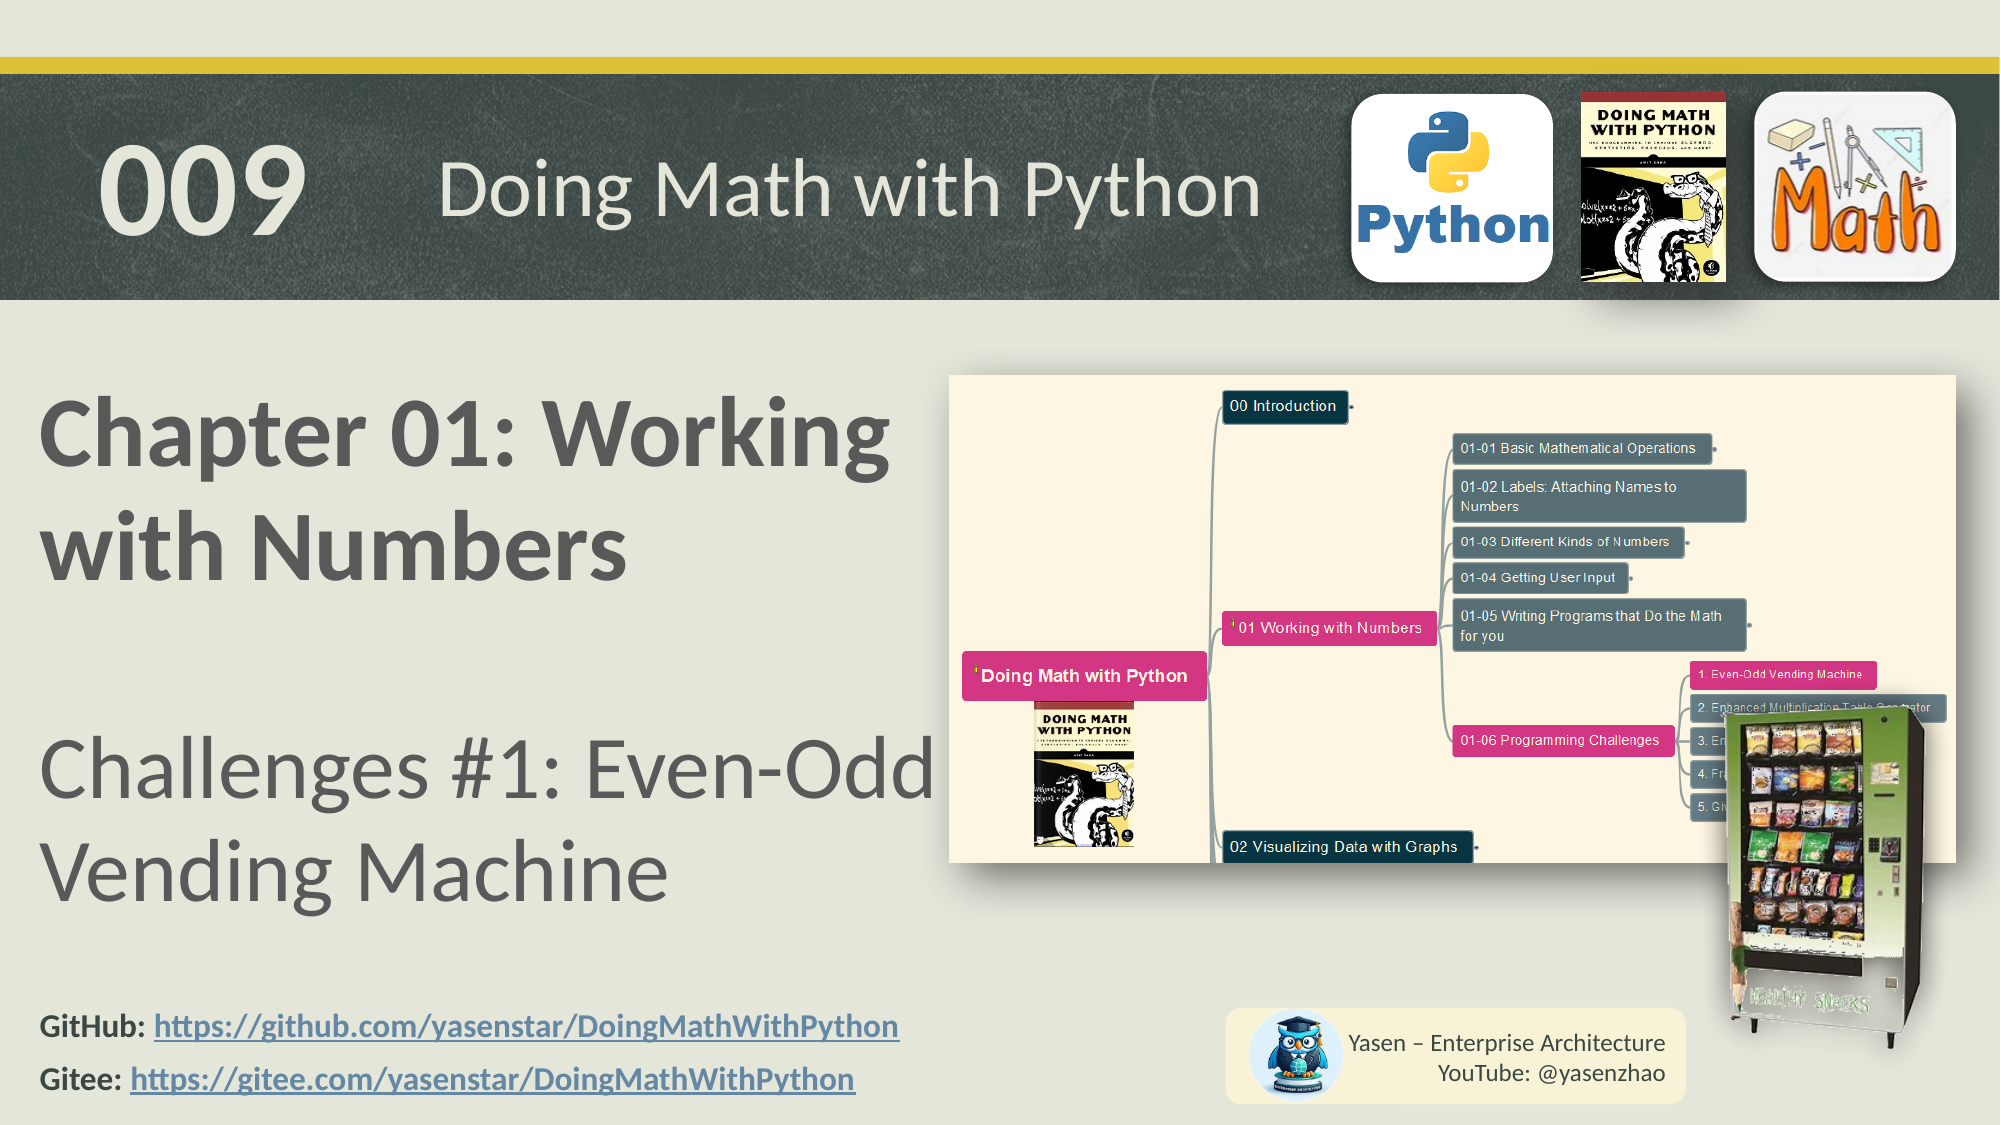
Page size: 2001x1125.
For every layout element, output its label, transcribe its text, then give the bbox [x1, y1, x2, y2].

text_box 009 [48, 132, 359, 244]
picture [0, 74, 2000, 300]
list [949, 375, 1956, 863]
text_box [1225, 1007, 1686, 1105]
text_box GitHub: https://github.com/yasenstar/DoingMathWithPython Gitee: https://gitee.com/yasenstar/DoingMathWithPython [24, 997, 950, 1112]
text_box Chapter 01: Working with Numbers Challenges #1: Even-Odd Vending Machine [24, 355, 1021, 942]
title Doing Math with Python [422, 76, 1284, 300]
picture [1711, 698, 1934, 1055]
